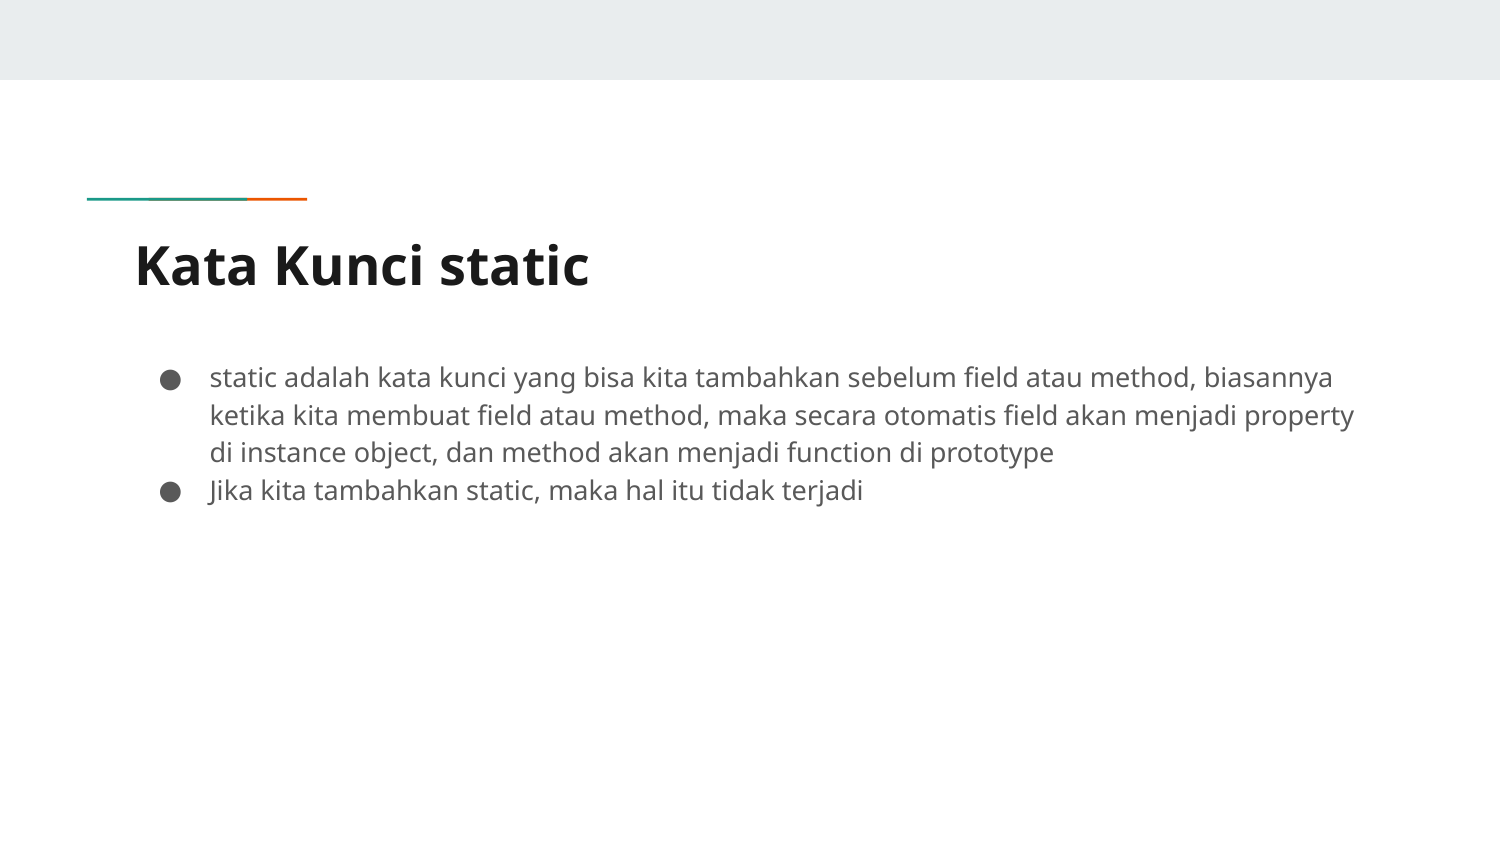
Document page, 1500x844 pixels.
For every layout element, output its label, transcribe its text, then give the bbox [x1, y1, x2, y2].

list static adalah kata kunci yang bisa kita tambahkan sebelum field atau method, biasannya ketika kita membuat field atau method, maka secara otomatis field akan menjadi property di instance object, dan method akan menjadi function di prototype Jika kita tambahkan static, maka hal itu tidak terjadi [119, 341, 1381, 712]
title Kata Kunci static [119, 216, 1381, 305]
